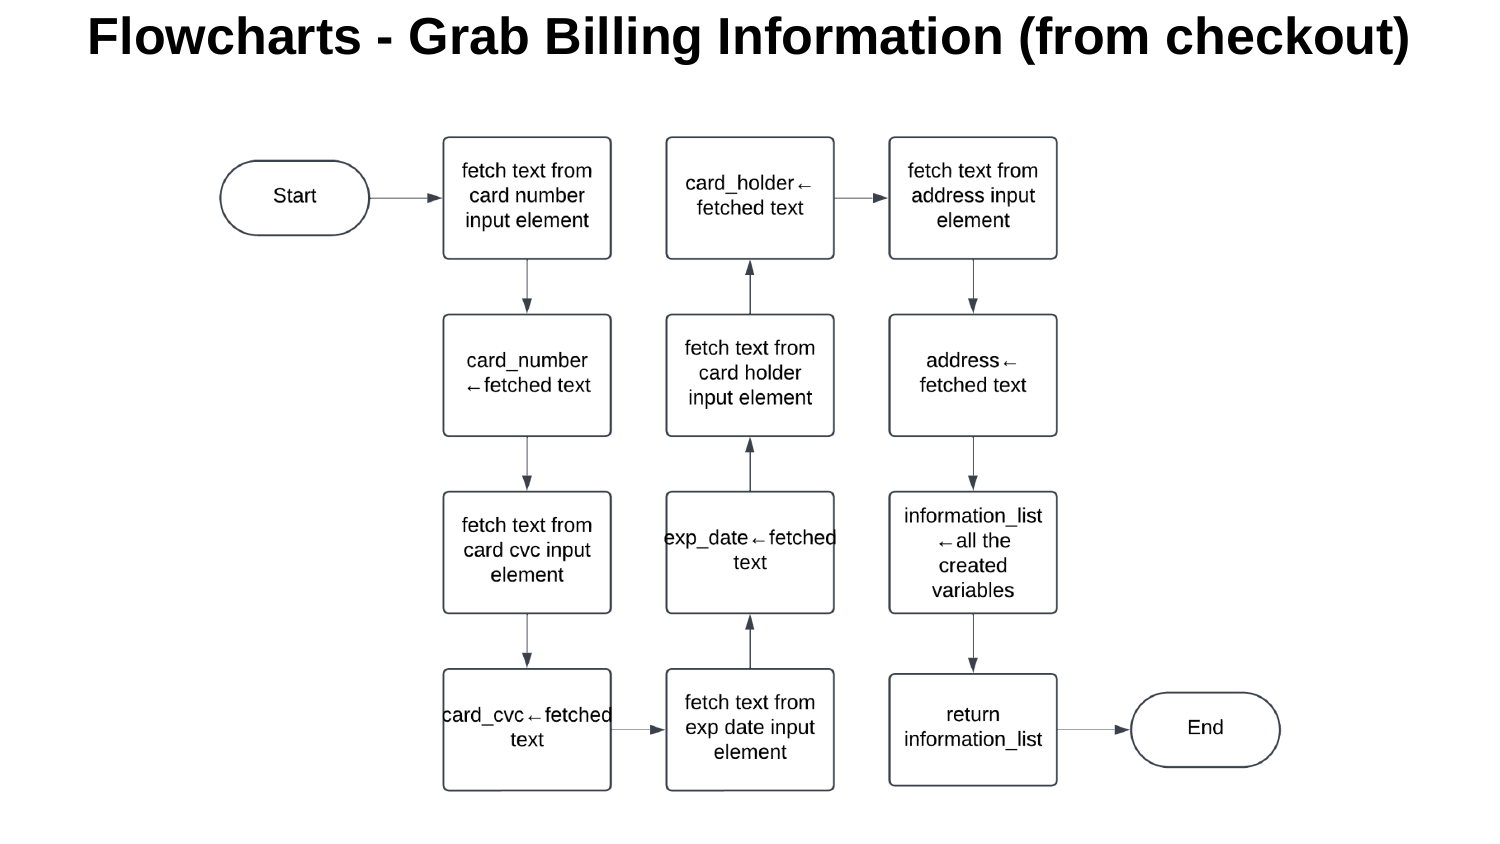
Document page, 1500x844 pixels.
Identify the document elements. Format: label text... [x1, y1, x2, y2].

picture [182, 100, 1318, 828]
title Flowcharts - Grab Billing Information (from checkout) [0, 0, 1500, 68]
